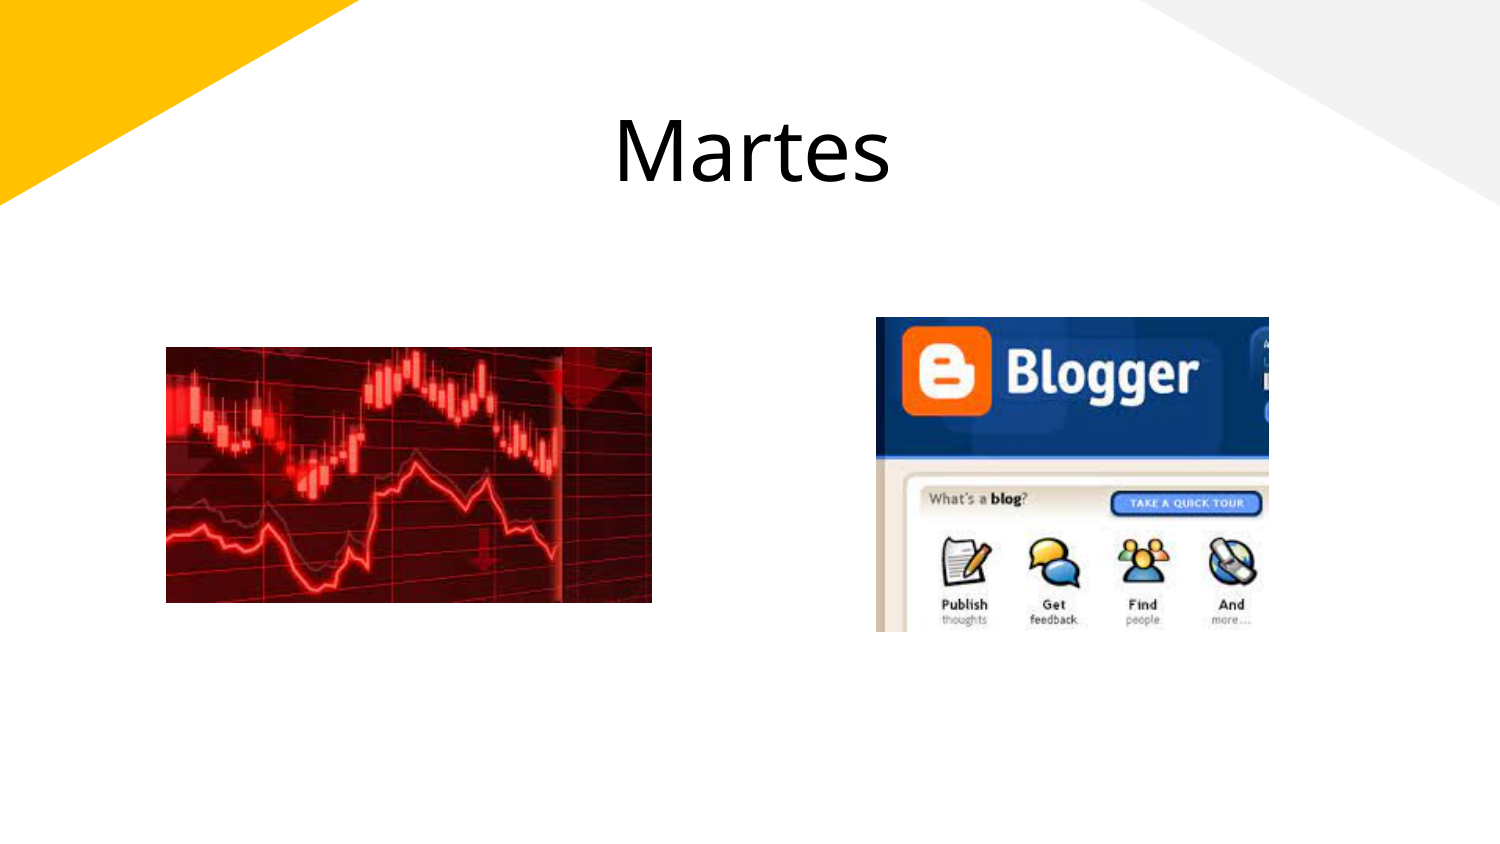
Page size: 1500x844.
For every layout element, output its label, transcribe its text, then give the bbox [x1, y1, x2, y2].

picture [875, 317, 1269, 633]
title Martes [88, 80, 1418, 175]
picture [166, 347, 652, 603]
